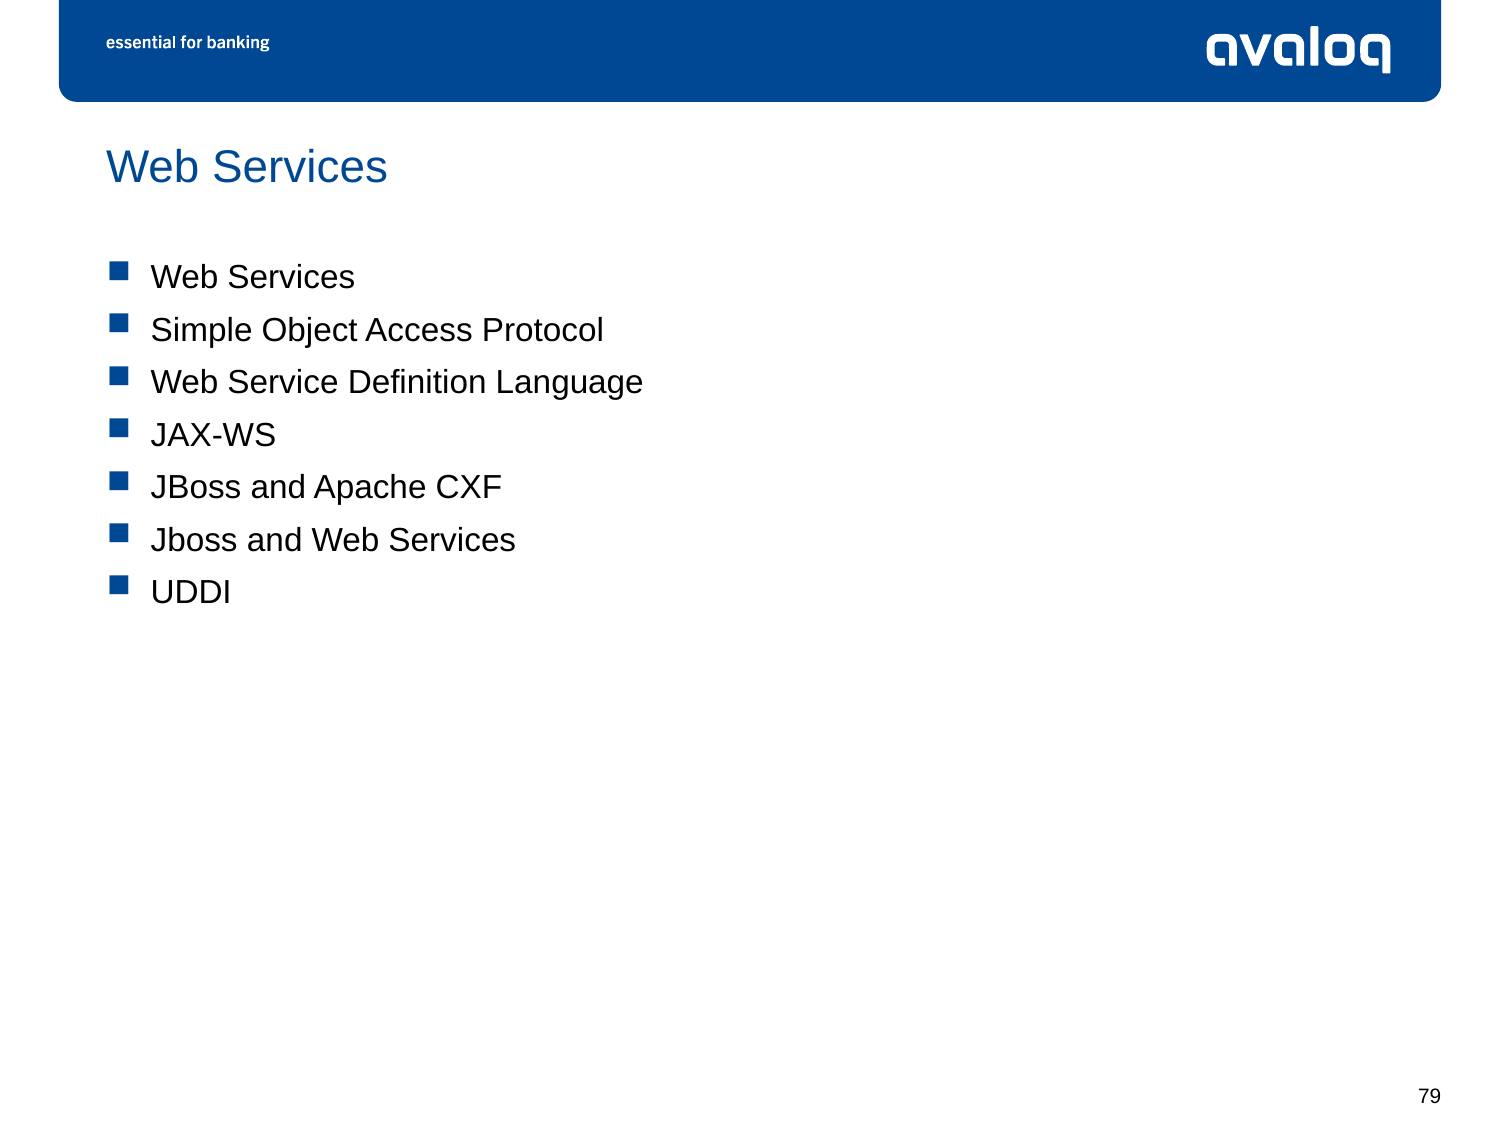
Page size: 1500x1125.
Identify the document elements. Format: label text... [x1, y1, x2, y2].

title Web Services [105, 142, 1394, 215]
slide_number 79 [1200, 1082, 1442, 1112]
list Web Services Simple Object Access Protocol Web Service Definition Language JAX-WS JBoss and Apache CXF Jboss and Web Services UDDI [105, 255, 1394, 1042]
